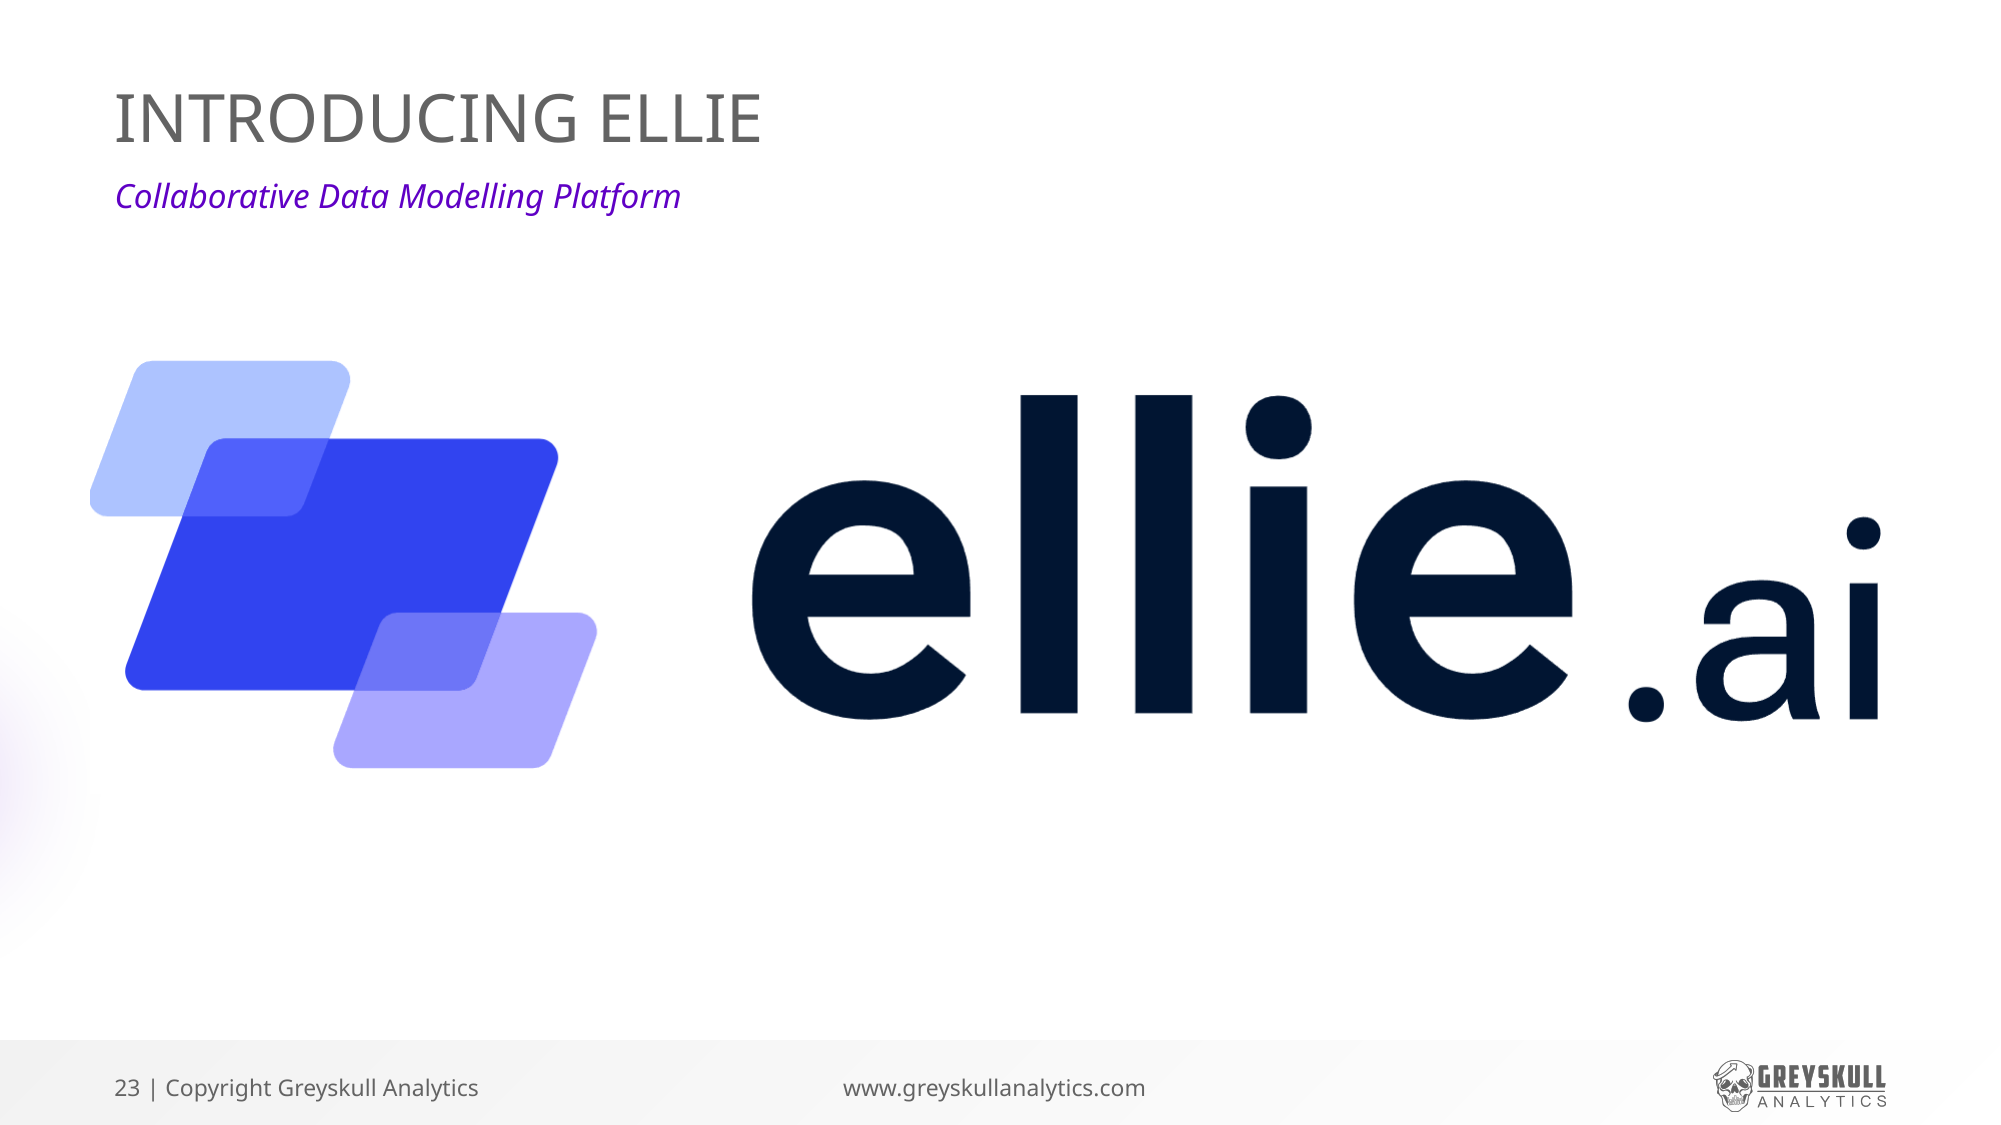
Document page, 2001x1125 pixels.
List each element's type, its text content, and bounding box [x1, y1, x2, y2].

subtitle Collaborative Data Modelling Platform [99, 152, 1901, 223]
picture [1713, 1060, 1886, 1112]
title INTRODUCING ELLIE [99, 68, 1901, 152]
picture [89, 330, 1911, 795]
